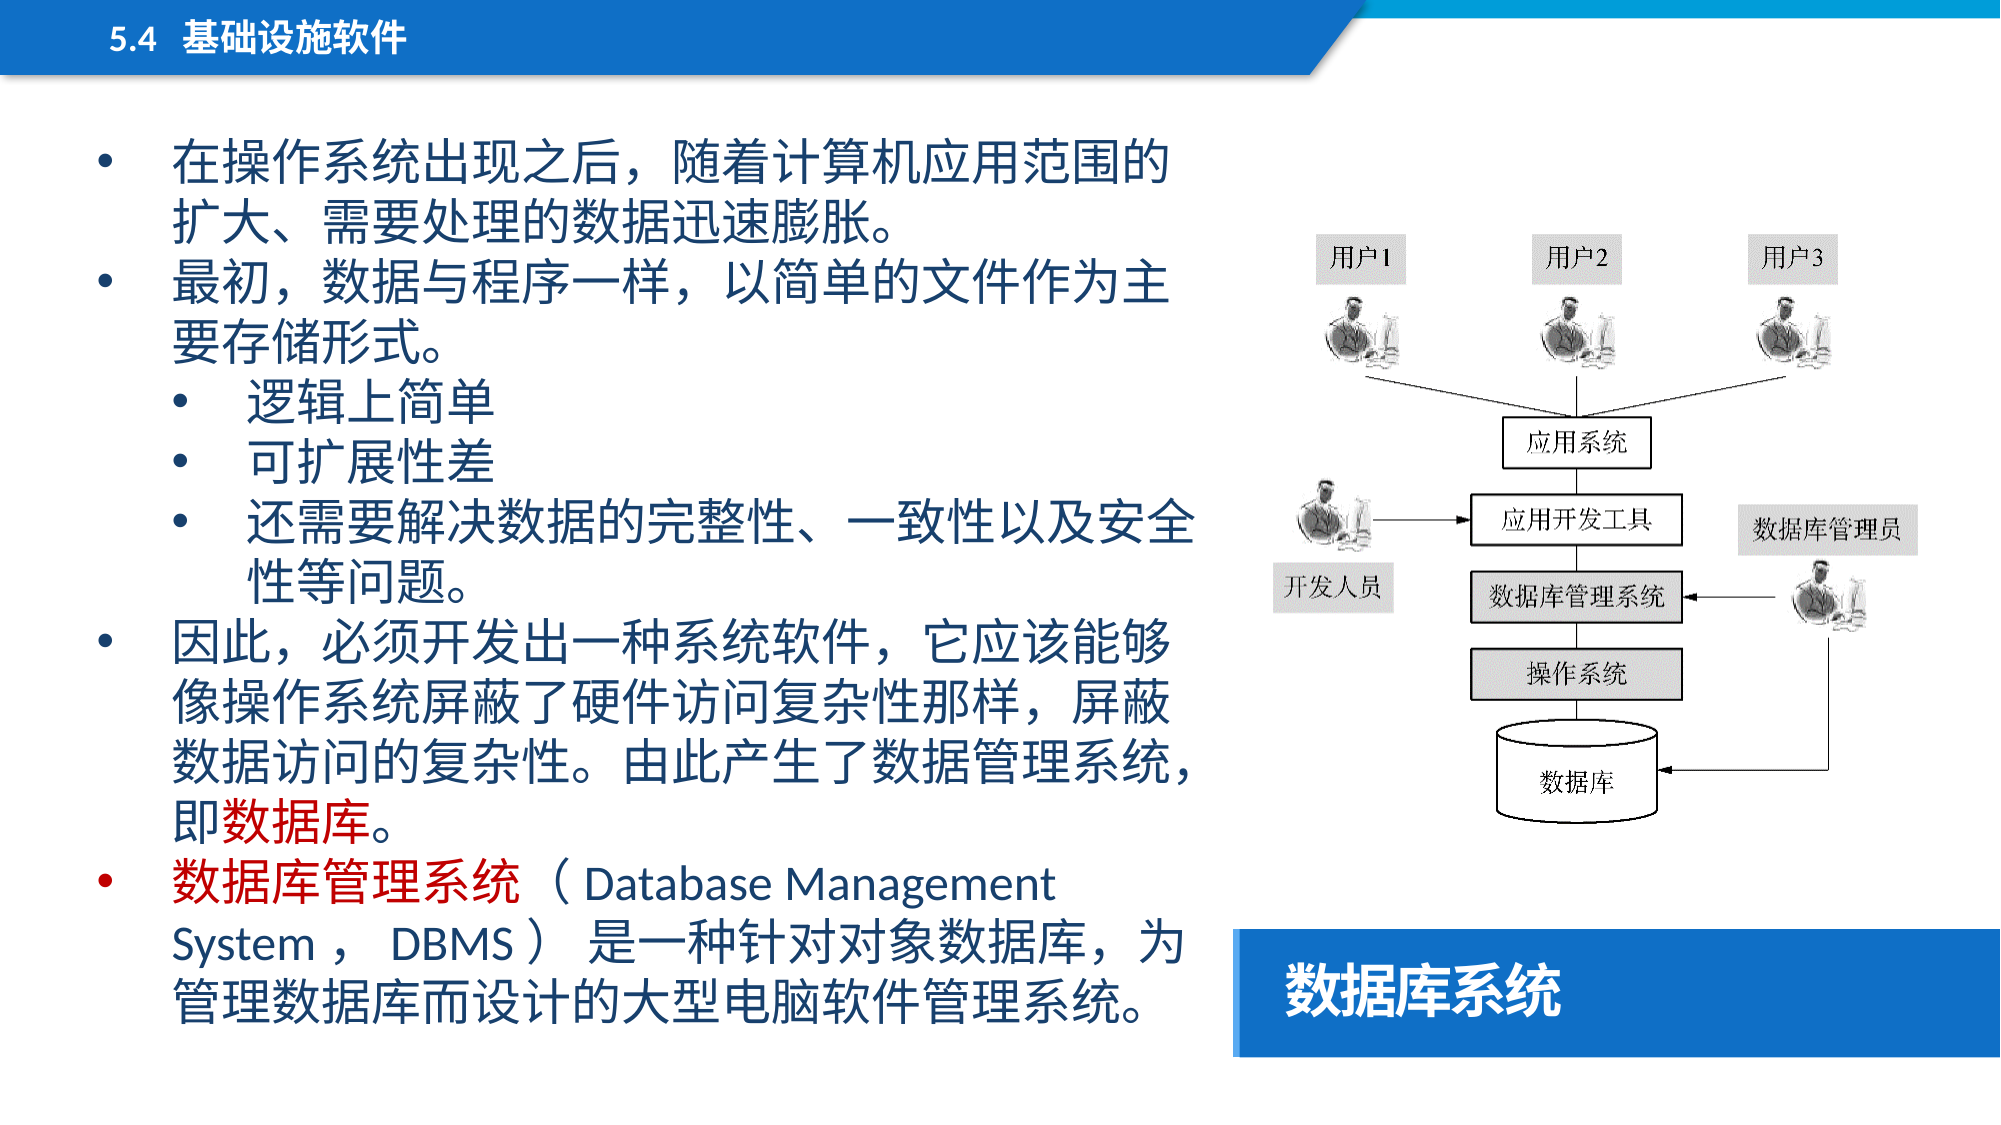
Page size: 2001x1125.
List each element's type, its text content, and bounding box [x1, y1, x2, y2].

list 5.4 基础设施软件 [93, 11, 1138, 68]
list 数据库系统 [1239, 929, 2000, 1058]
picture [1273, 234, 1918, 824]
text_box 在操作系统出现之后，随着计算机应用范围的扩大、需要处理的数据迅速膨胀。 最初，数据与程序一样，以简单的文件作为主要存储形式。 逻辑上简单 可扩展性差 还需要解决数据的完整性、一致性以及安全性等问题。 因此，必须开发出一种系统软件，它应该能够像操作系统屏蔽了硬件访问复杂性那样，屏蔽数据访问的复杂性。由此产生了数据管理系统，即数据库。 数据库管理系统（Database Management System，DBMS） 是一种针对对象数据库，为管理数据库而设计的大型电脑软件管理系统。 [81, 123, 1216, 1038]
